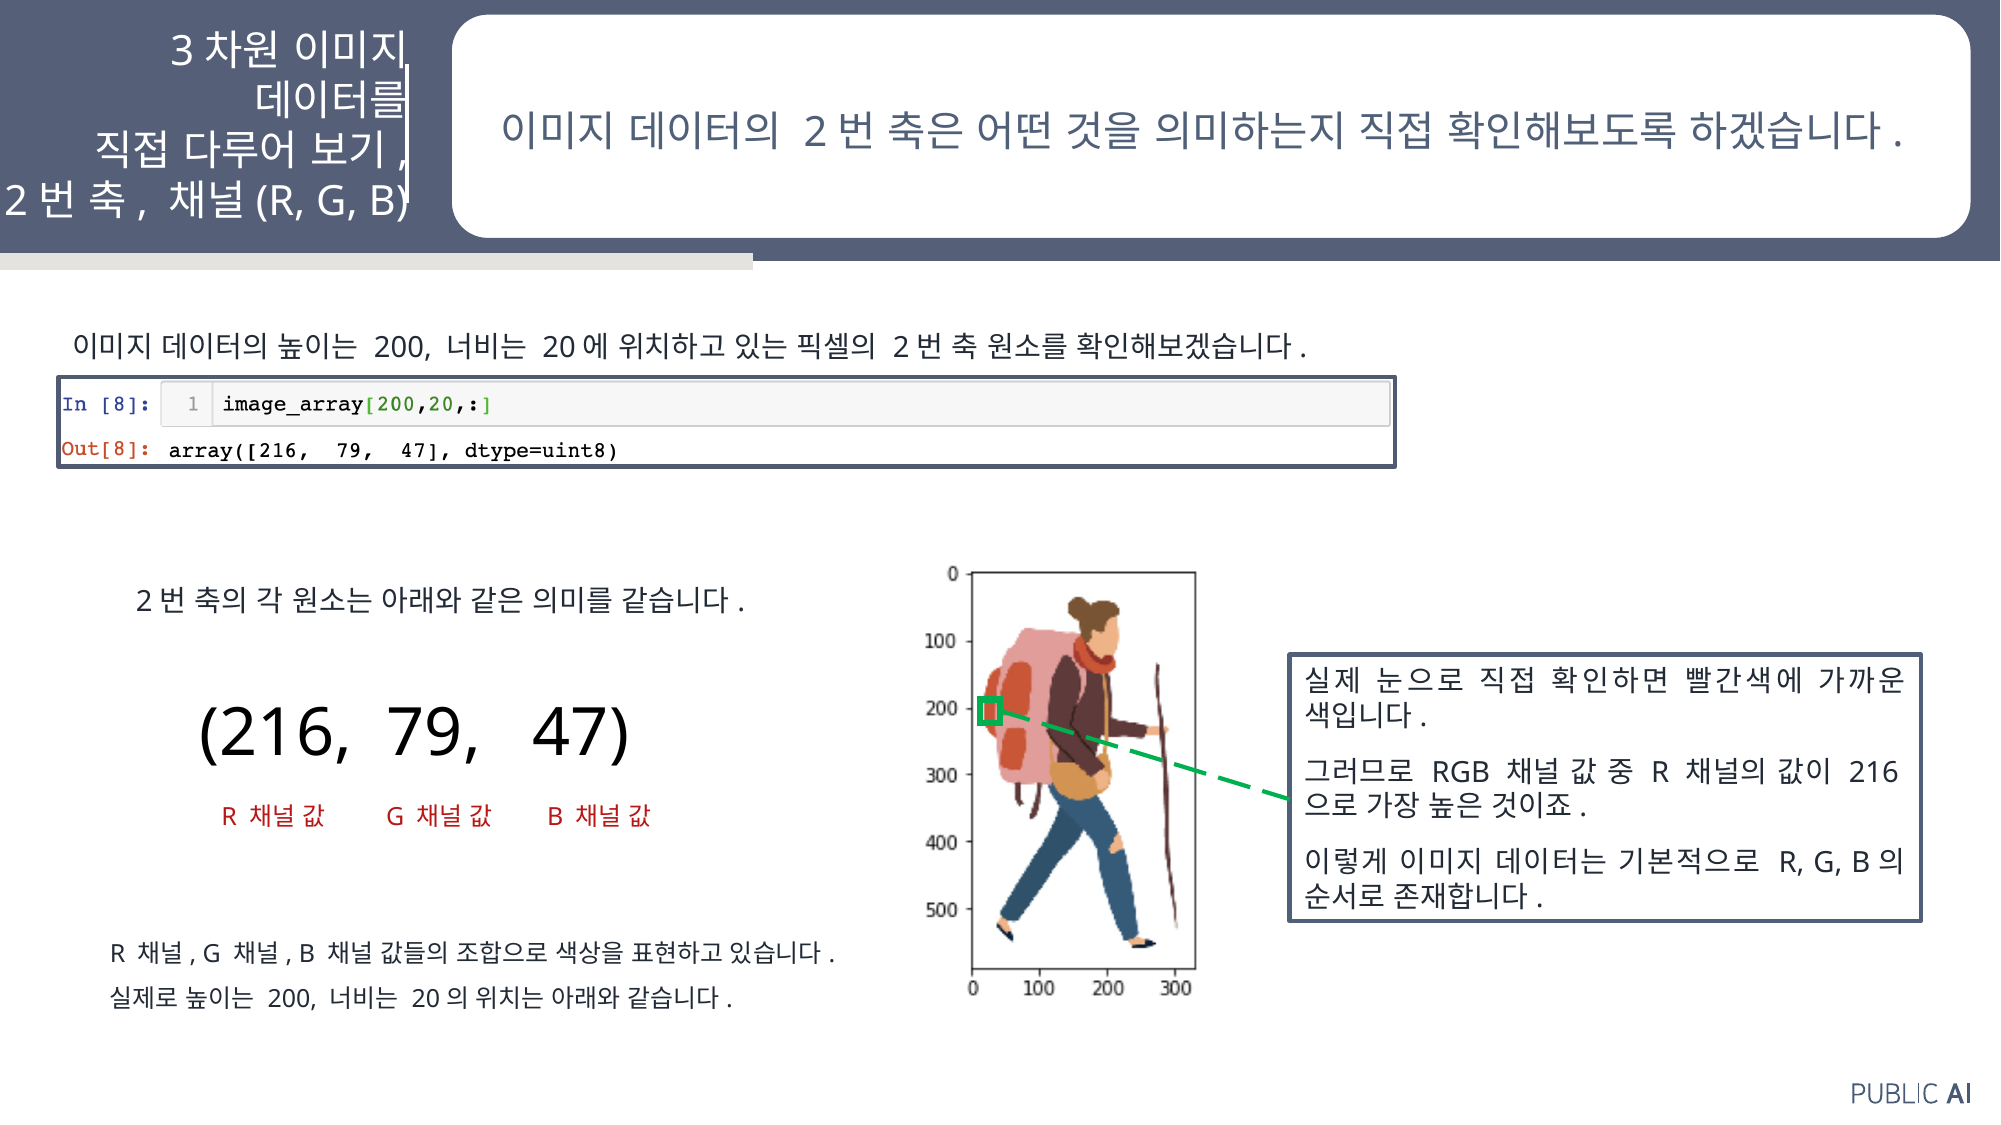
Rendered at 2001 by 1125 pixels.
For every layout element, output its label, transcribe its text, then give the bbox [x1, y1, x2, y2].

text_box 실제 눈으로 직접 확인하면 빨간색에 가까운 색입니다. 그러므로 RGB 채널 값 중 R 채널의 값이 216으로 가장 높은 것이죠. 이렇게 이미지 데이터는 기본적으로 R, G, B의 순서로 존재합니다. [1289, 654, 1921, 921]
text_box 2번 축의 각 원소는 아래와 같은 의미를 같습니다. [120, 567, 777, 625]
text_box 이미지 데이터의 높이는 200, 너비는 20에 위치하고 있는 픽셀의 2번 축 원소를 확인해보겠습니다. [57, 314, 1486, 359]
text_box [184, 681, 710, 839]
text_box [997, 709, 1290, 800]
text_box 3차원 이미지 데이터를 직접 다루어 보기, 2번 축, 채널(R, G, B) [0, 16, 424, 232]
picture [919, 558, 1205, 1005]
text_box R 채널, G 채널, B 채널 값들의 조합으로 색상을 표현하고 있습니다. 실제로 높이는 200, 너비는 20의 위치는 아래와 같습니다. [94, 915, 878, 1020]
text_box 이미지 데이터의 2번 축은 어떤 것을 의미하는지 직접 확인해보도록 하겠습니다. [486, 97, 1988, 163]
picture [60, 378, 1393, 465]
